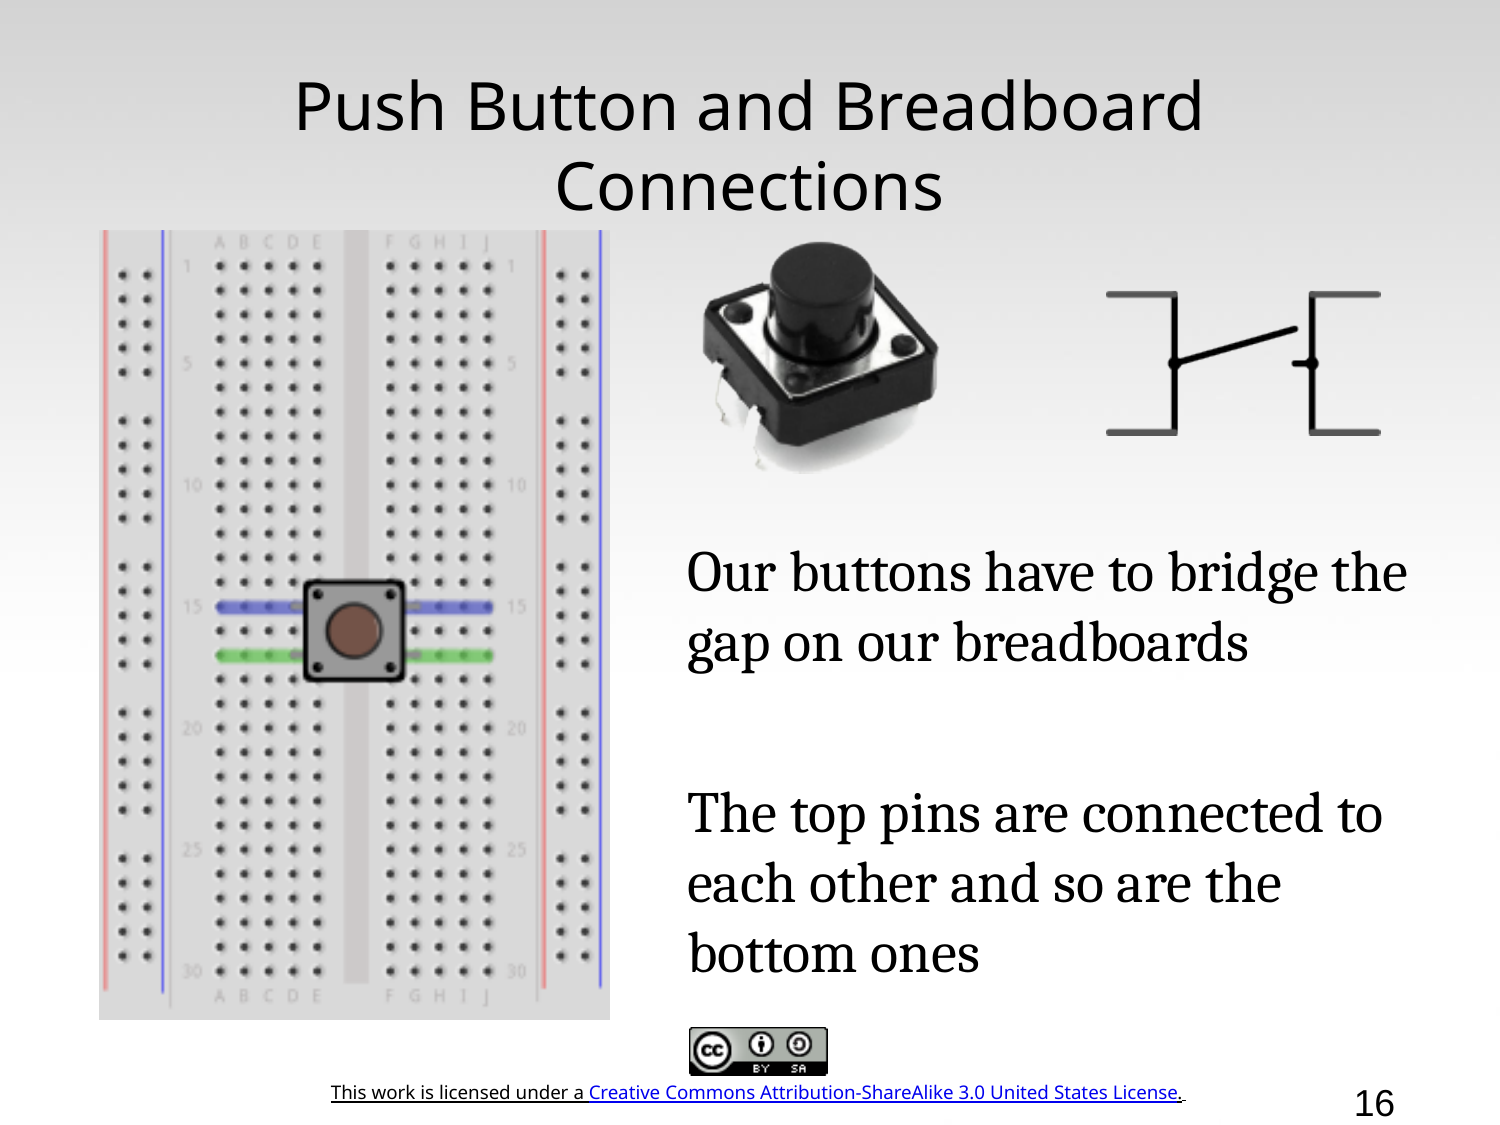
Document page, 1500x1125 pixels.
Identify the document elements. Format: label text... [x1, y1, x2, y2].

picture [0, 0, 1500, 1125]
title Push Button and Breadboard Connections [112, 49, 1388, 238]
list Our buttons have to bridge the gap on our breadboards The top pins are connected to each other and so are the bottom ones [672, 524, 1455, 1031]
